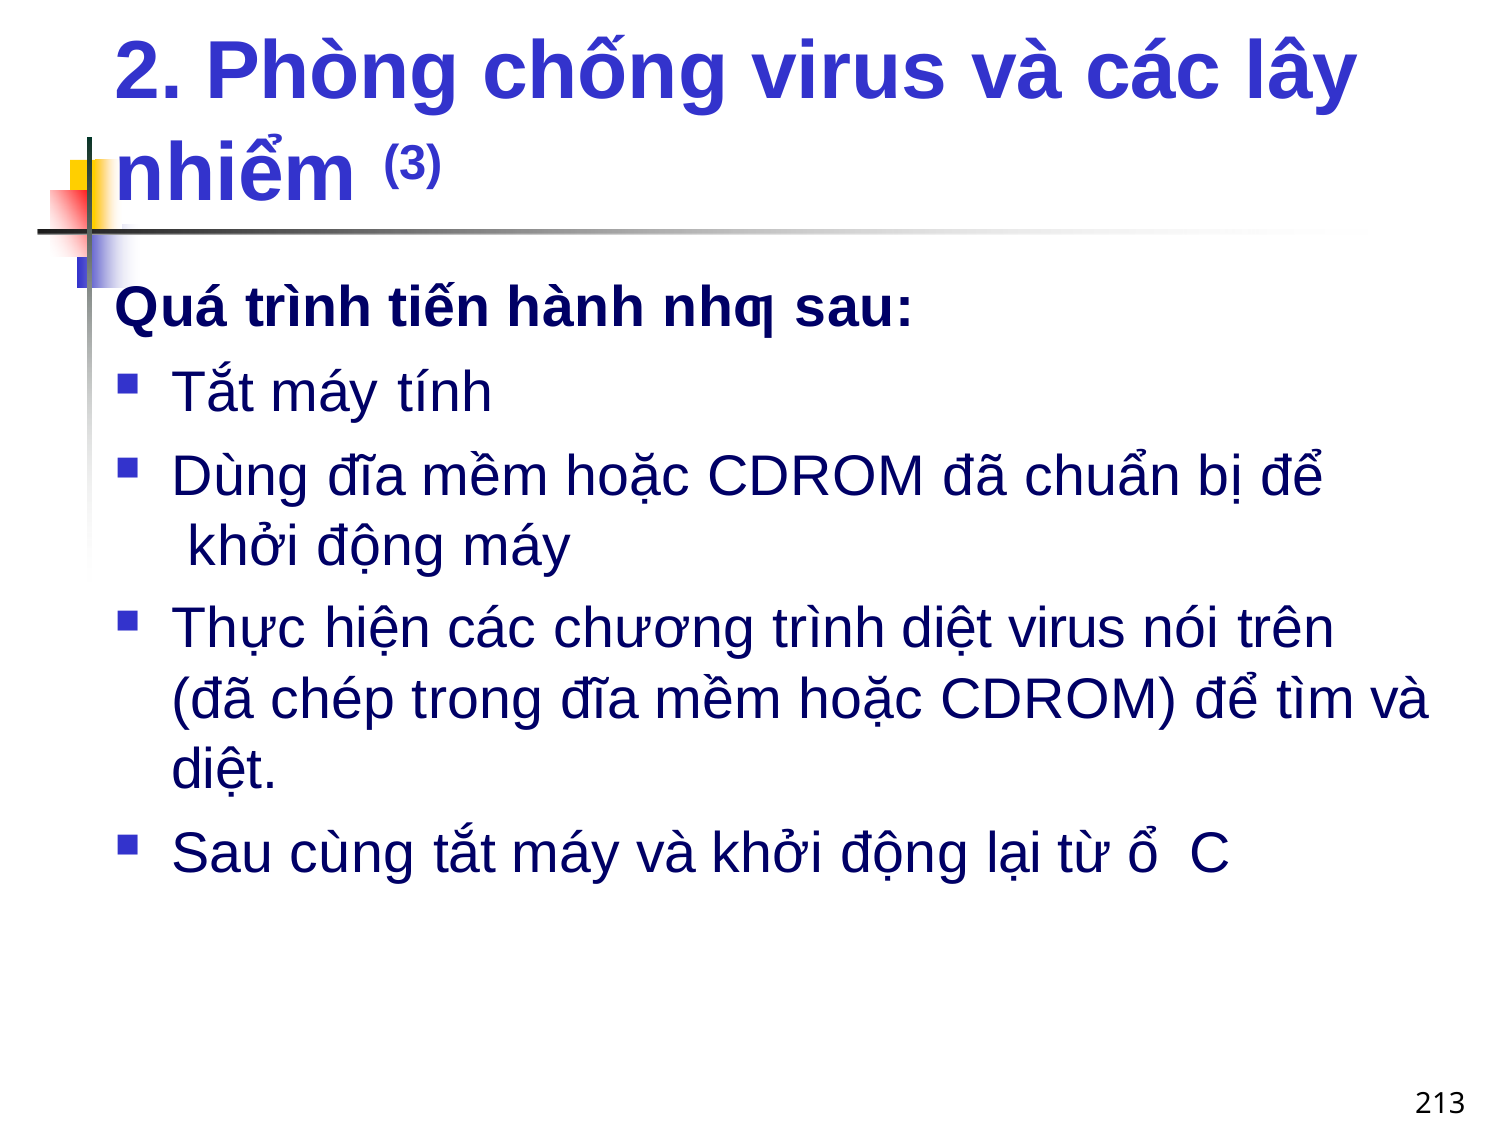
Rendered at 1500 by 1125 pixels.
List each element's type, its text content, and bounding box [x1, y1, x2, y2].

title 2. Phòng chống virus và các lây nhiểm (3) [93, 13, 1407, 218]
slide_number 213 [1408, 1081, 1469, 1125]
picture [37, 137, 1387, 588]
text_box Quá trình tiến hành nhƣ sau: Tắt máy tính Dùng đĩa mềm hoặc CDROM đã chuẩn bị để khởi động máy Thực hiện các chương trình diệt virus nói trên (đã chép trong đĩa mềm hoặc CDROM) để tìm và diệt. Sau cùng tắt máy và khởi động lại từ ổ C [112, 251, 1447, 884]
